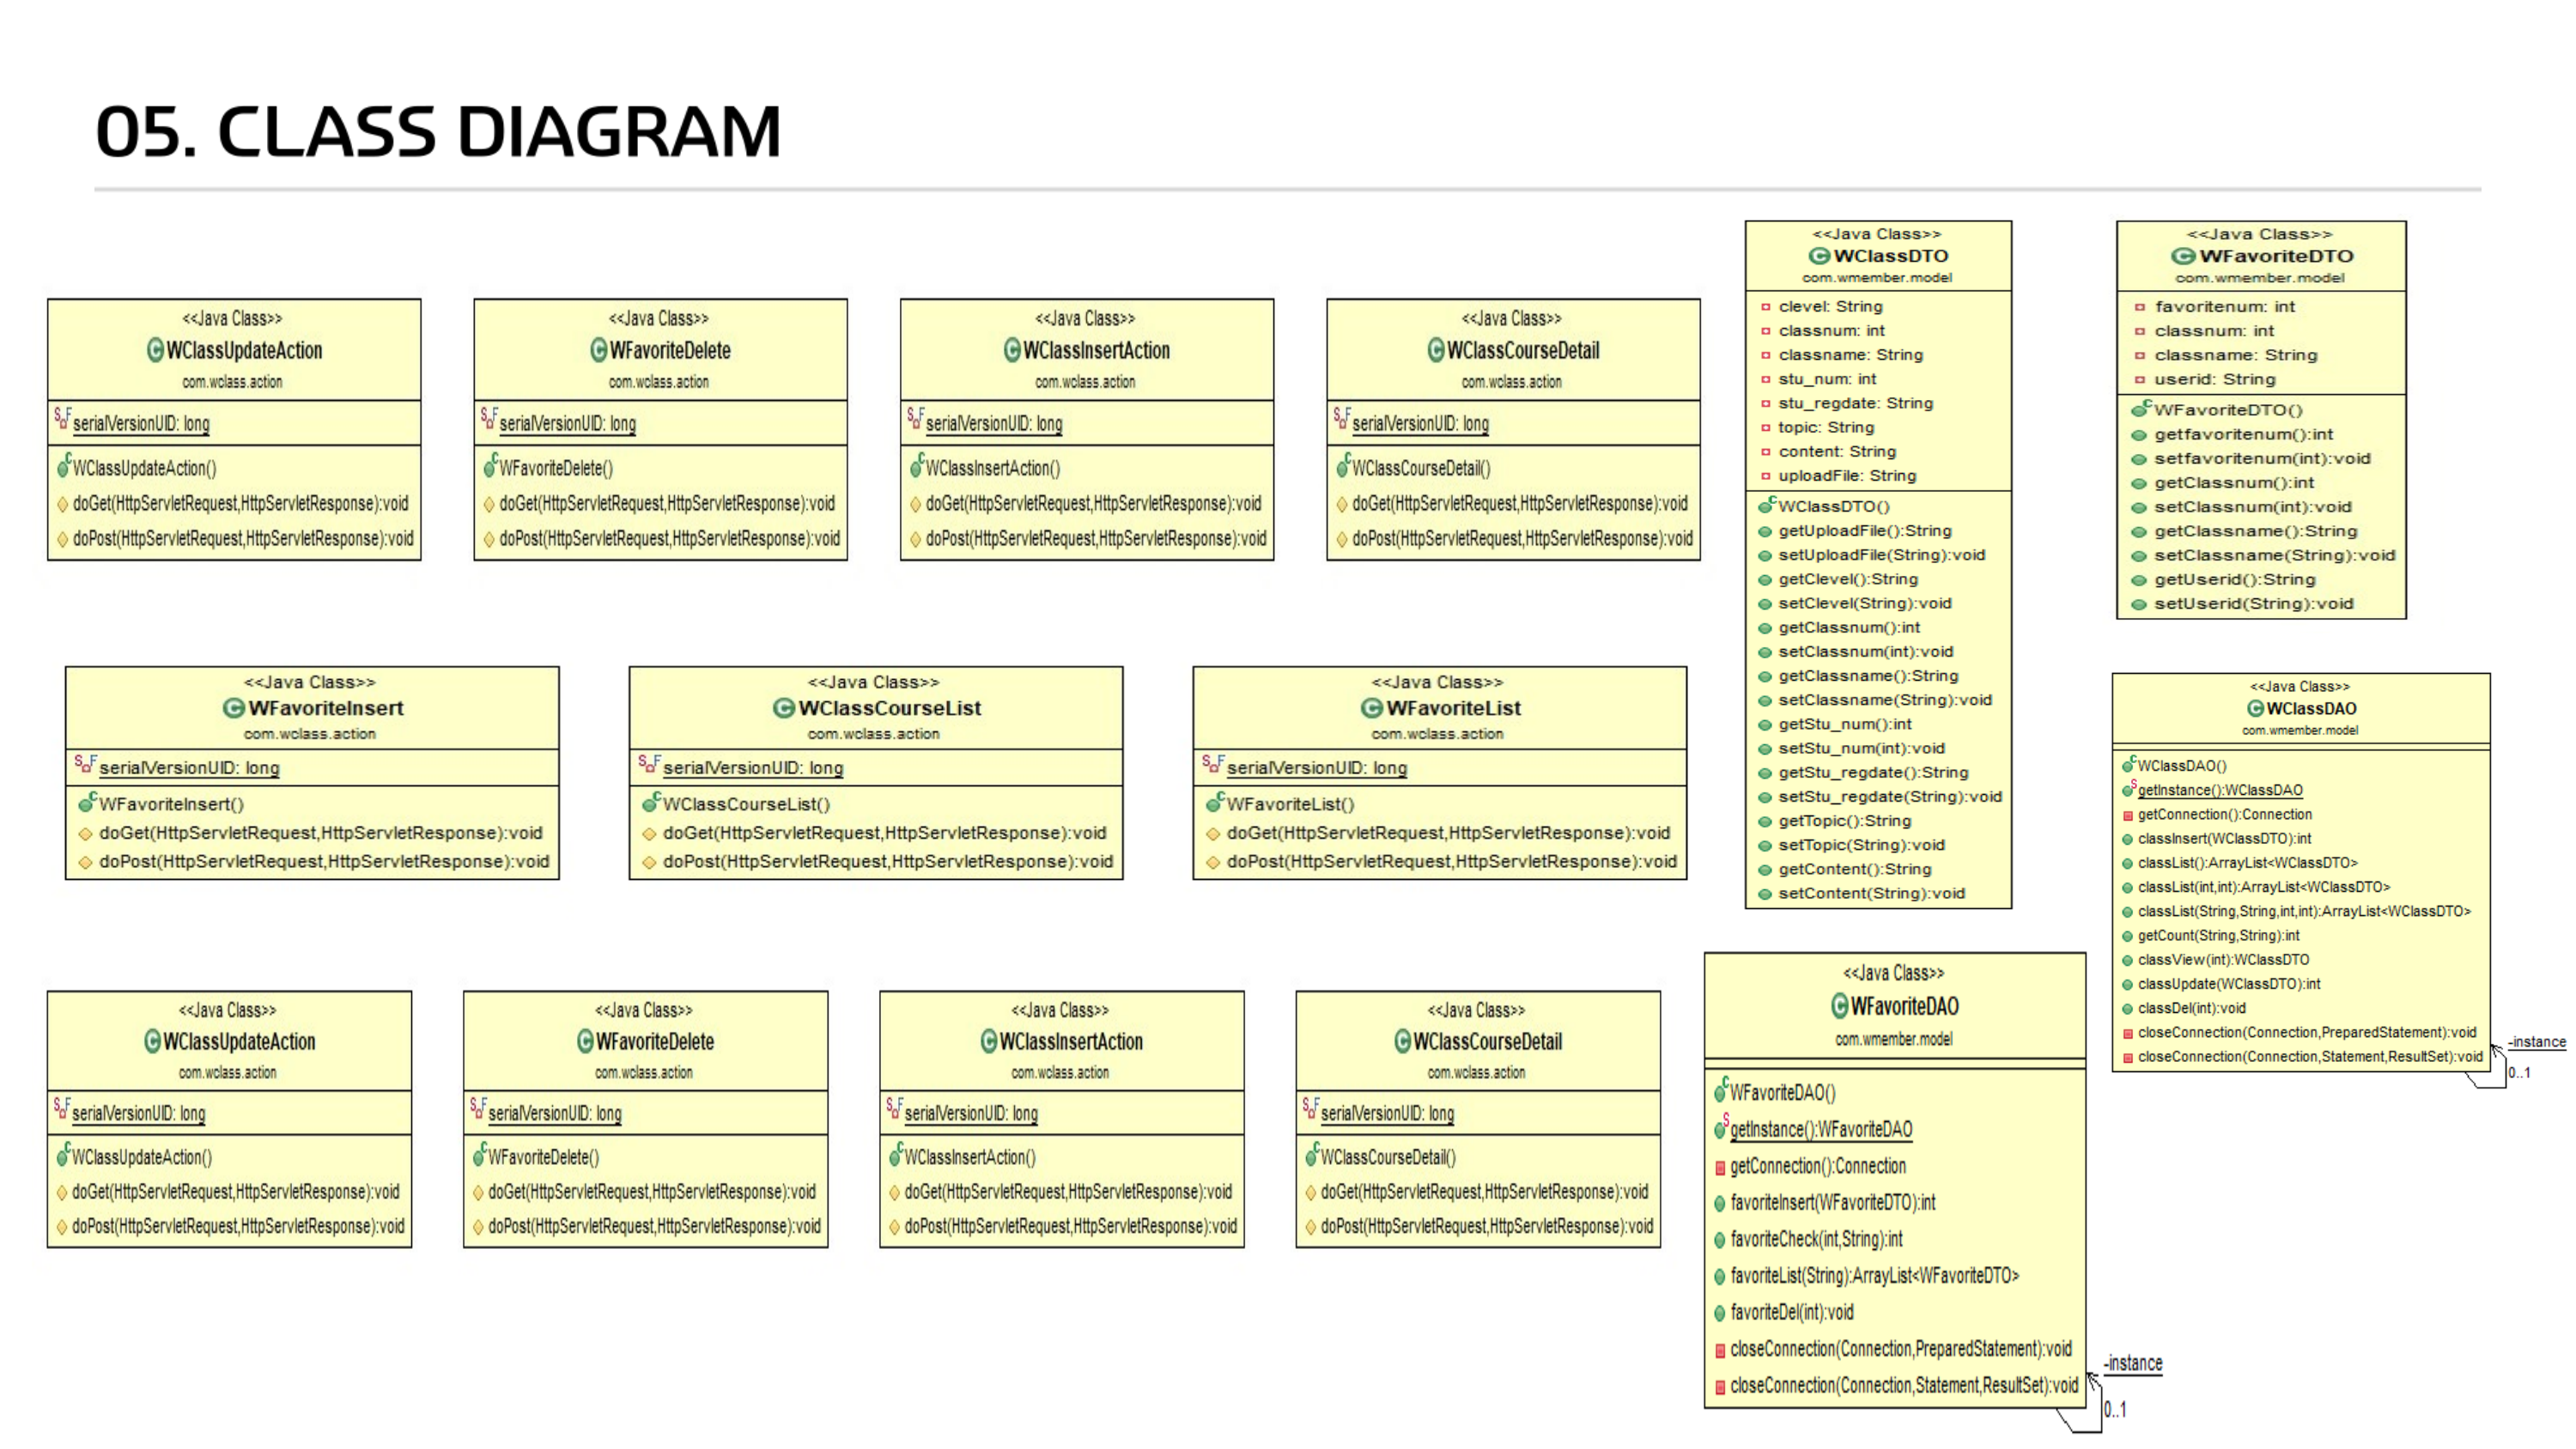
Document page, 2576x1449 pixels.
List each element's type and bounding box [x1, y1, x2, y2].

picture [32, 211, 2029, 920]
text_box [94, 181, 2482, 198]
picture [1695, 654, 2576, 1449]
picture [32, 962, 1686, 1276]
picture [85, 82, 810, 189]
picture [23, 638, 1726, 920]
picture [2071, 206, 2451, 639]
